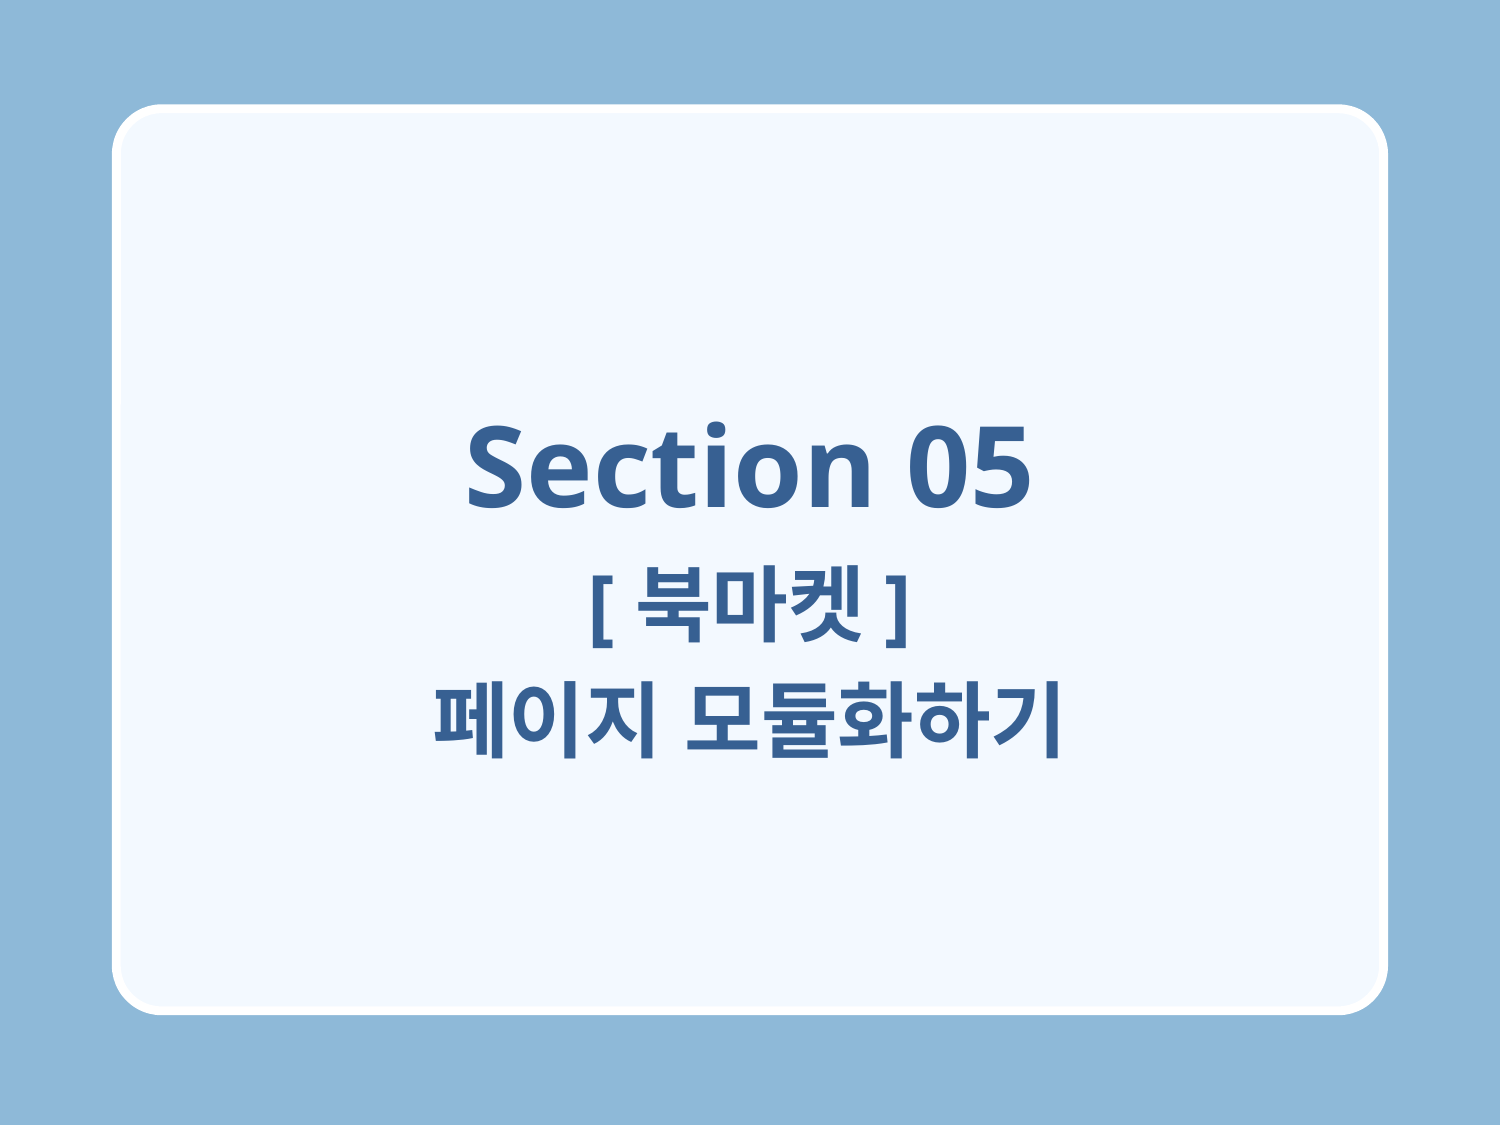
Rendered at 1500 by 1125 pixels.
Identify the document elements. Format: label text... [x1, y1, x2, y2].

list [북마켓] 페이지 모듈화하기 [117, 582, 1383, 738]
list Section 05 [117, 385, 1383, 540]
